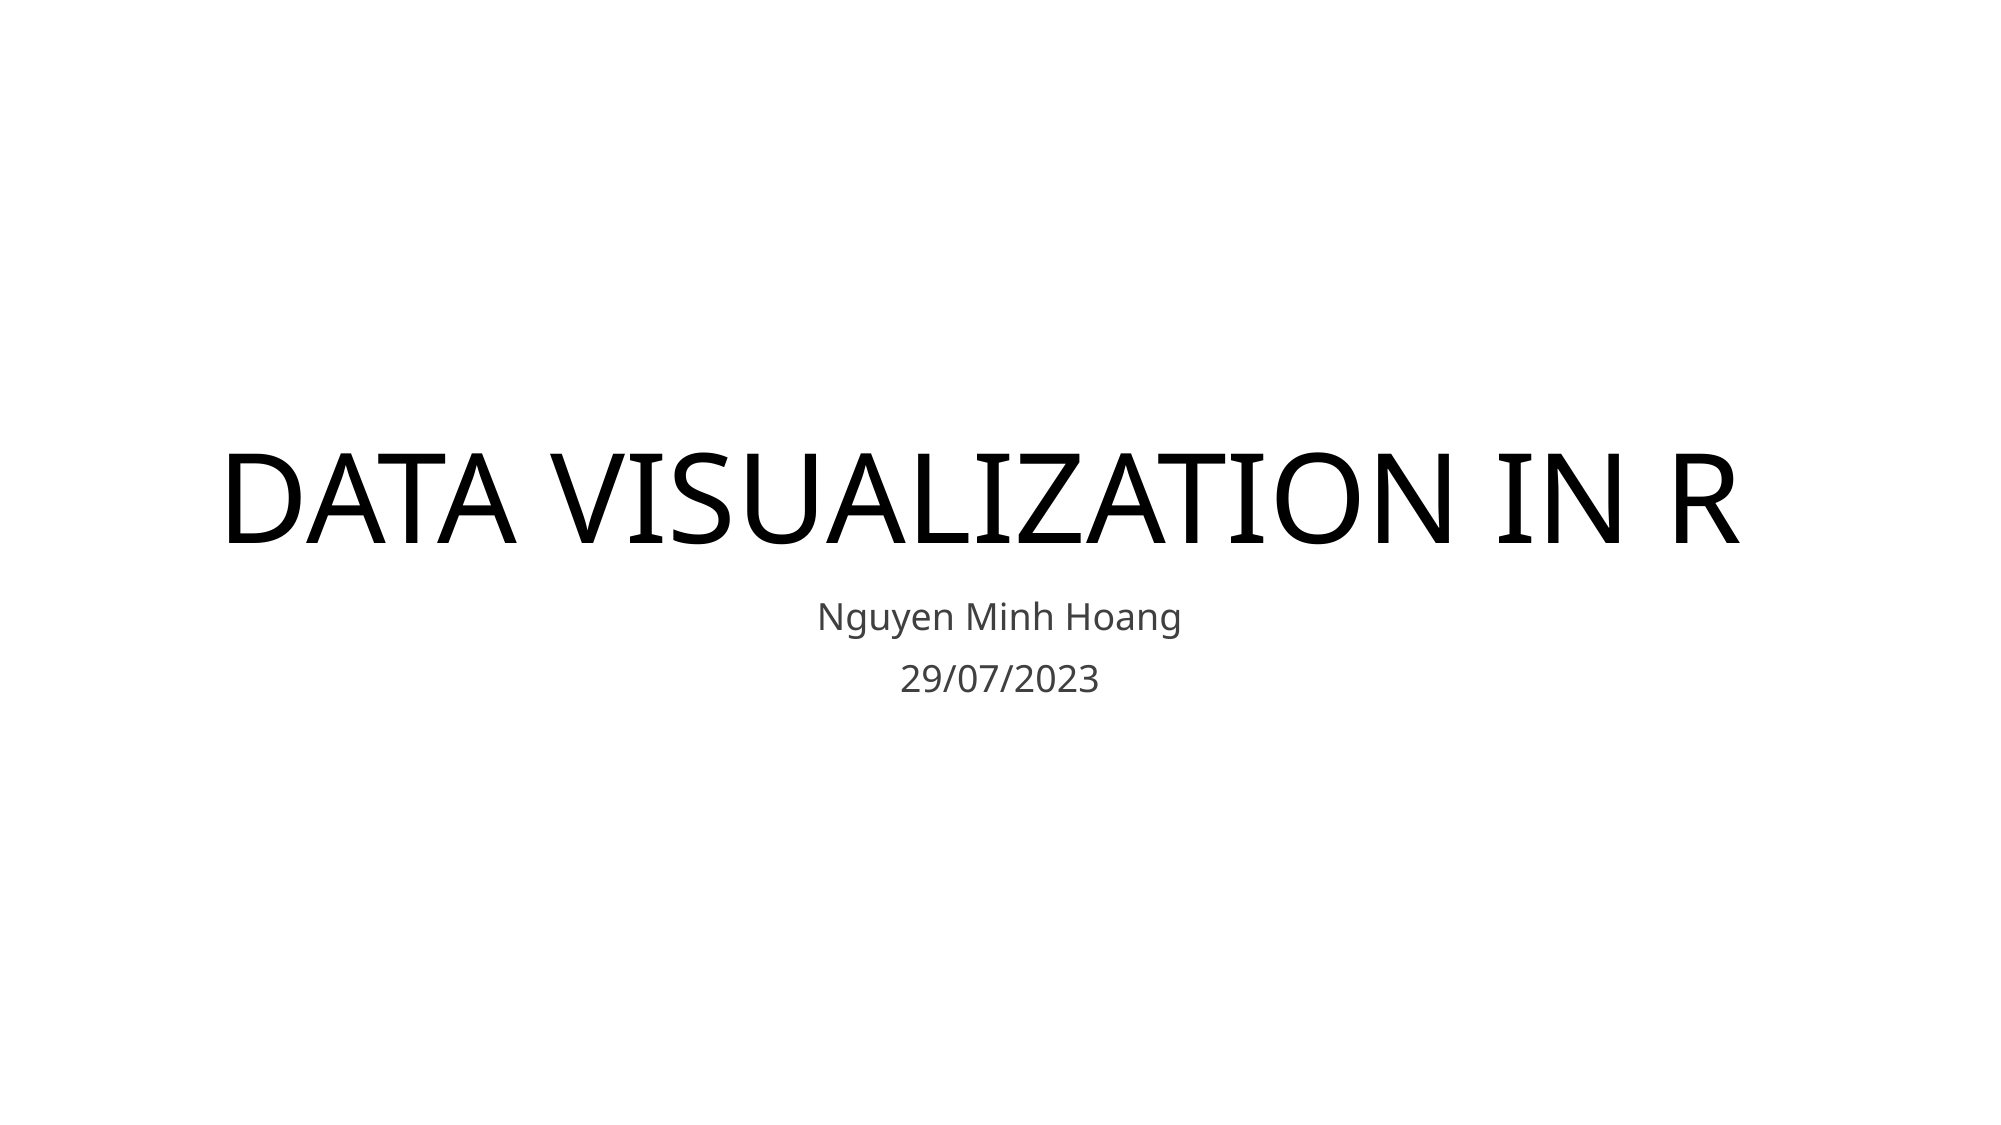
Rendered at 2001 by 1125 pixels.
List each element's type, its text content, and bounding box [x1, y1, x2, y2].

subtitle Nguyen Minh Hoang 29/07/2023 [249, 590, 1750, 863]
title DATA VISUALIZATION IN R [17, 216, 1975, 576]
